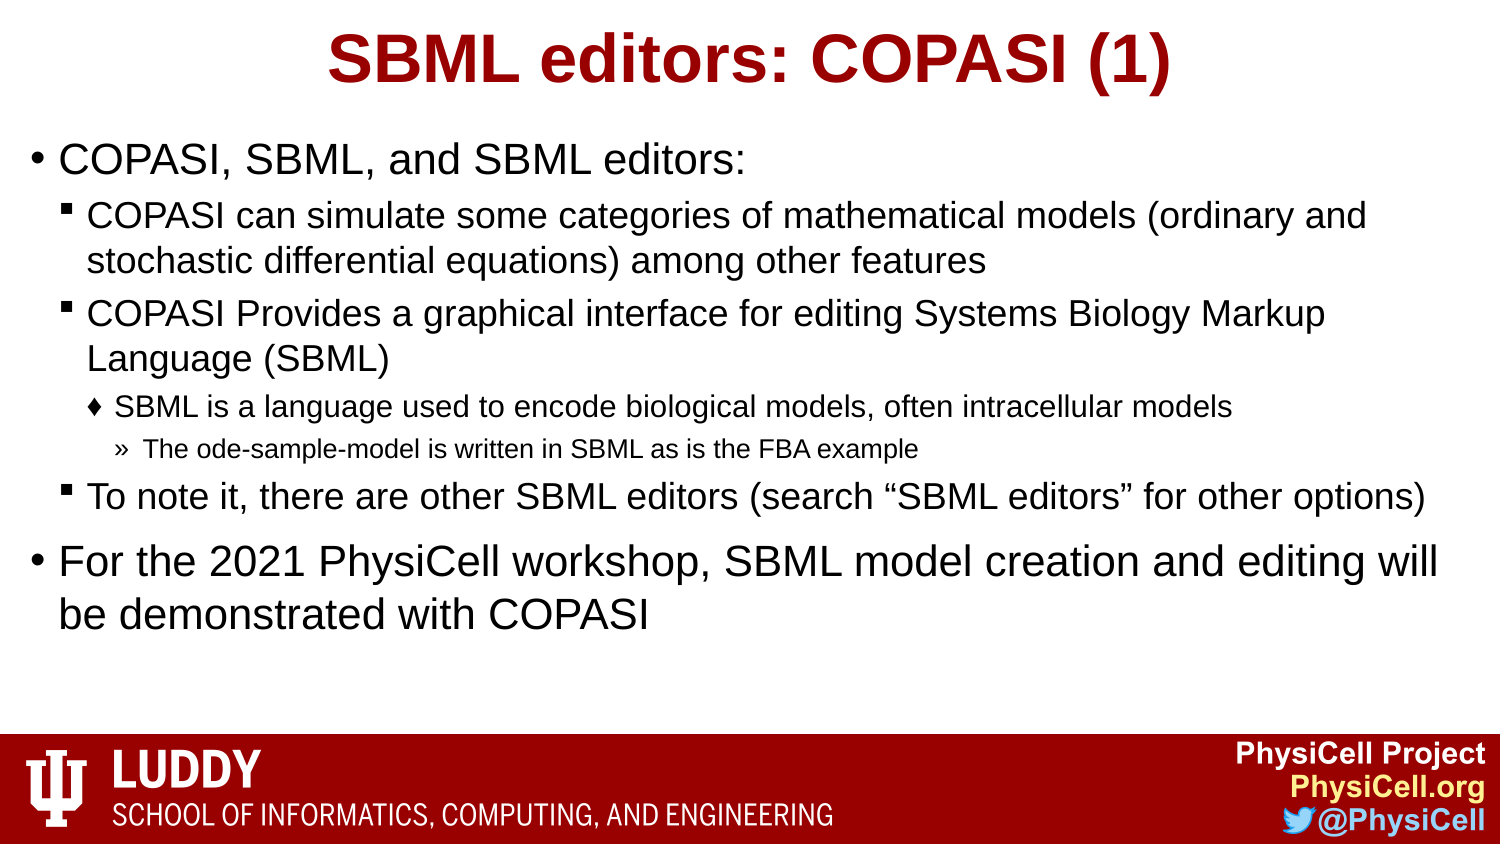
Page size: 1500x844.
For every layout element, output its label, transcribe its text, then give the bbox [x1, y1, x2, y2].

title SBML editors: COPASI (1) [0, 0, 1500, 121]
picture [0, 739, 1500, 844]
list COPASI, SBML, and SBML editors: COPASI can simulate some categories of mathematical models (ordinary and stochastic differential equations) among other features COPASI Provides a graphical interface for editing Systems Biology Markup Language (SBML) SBML is a language used to encode biological models, often intracellular models The ode-sample-model is written in SBML as is the FBA example To note it, there are other SBML editors (search “SBML editors” for other options) For the 2021 PhysiCell workshop, SBML model creation and editing will be demonstrated with COPASI [0, 123, 1500, 739]
